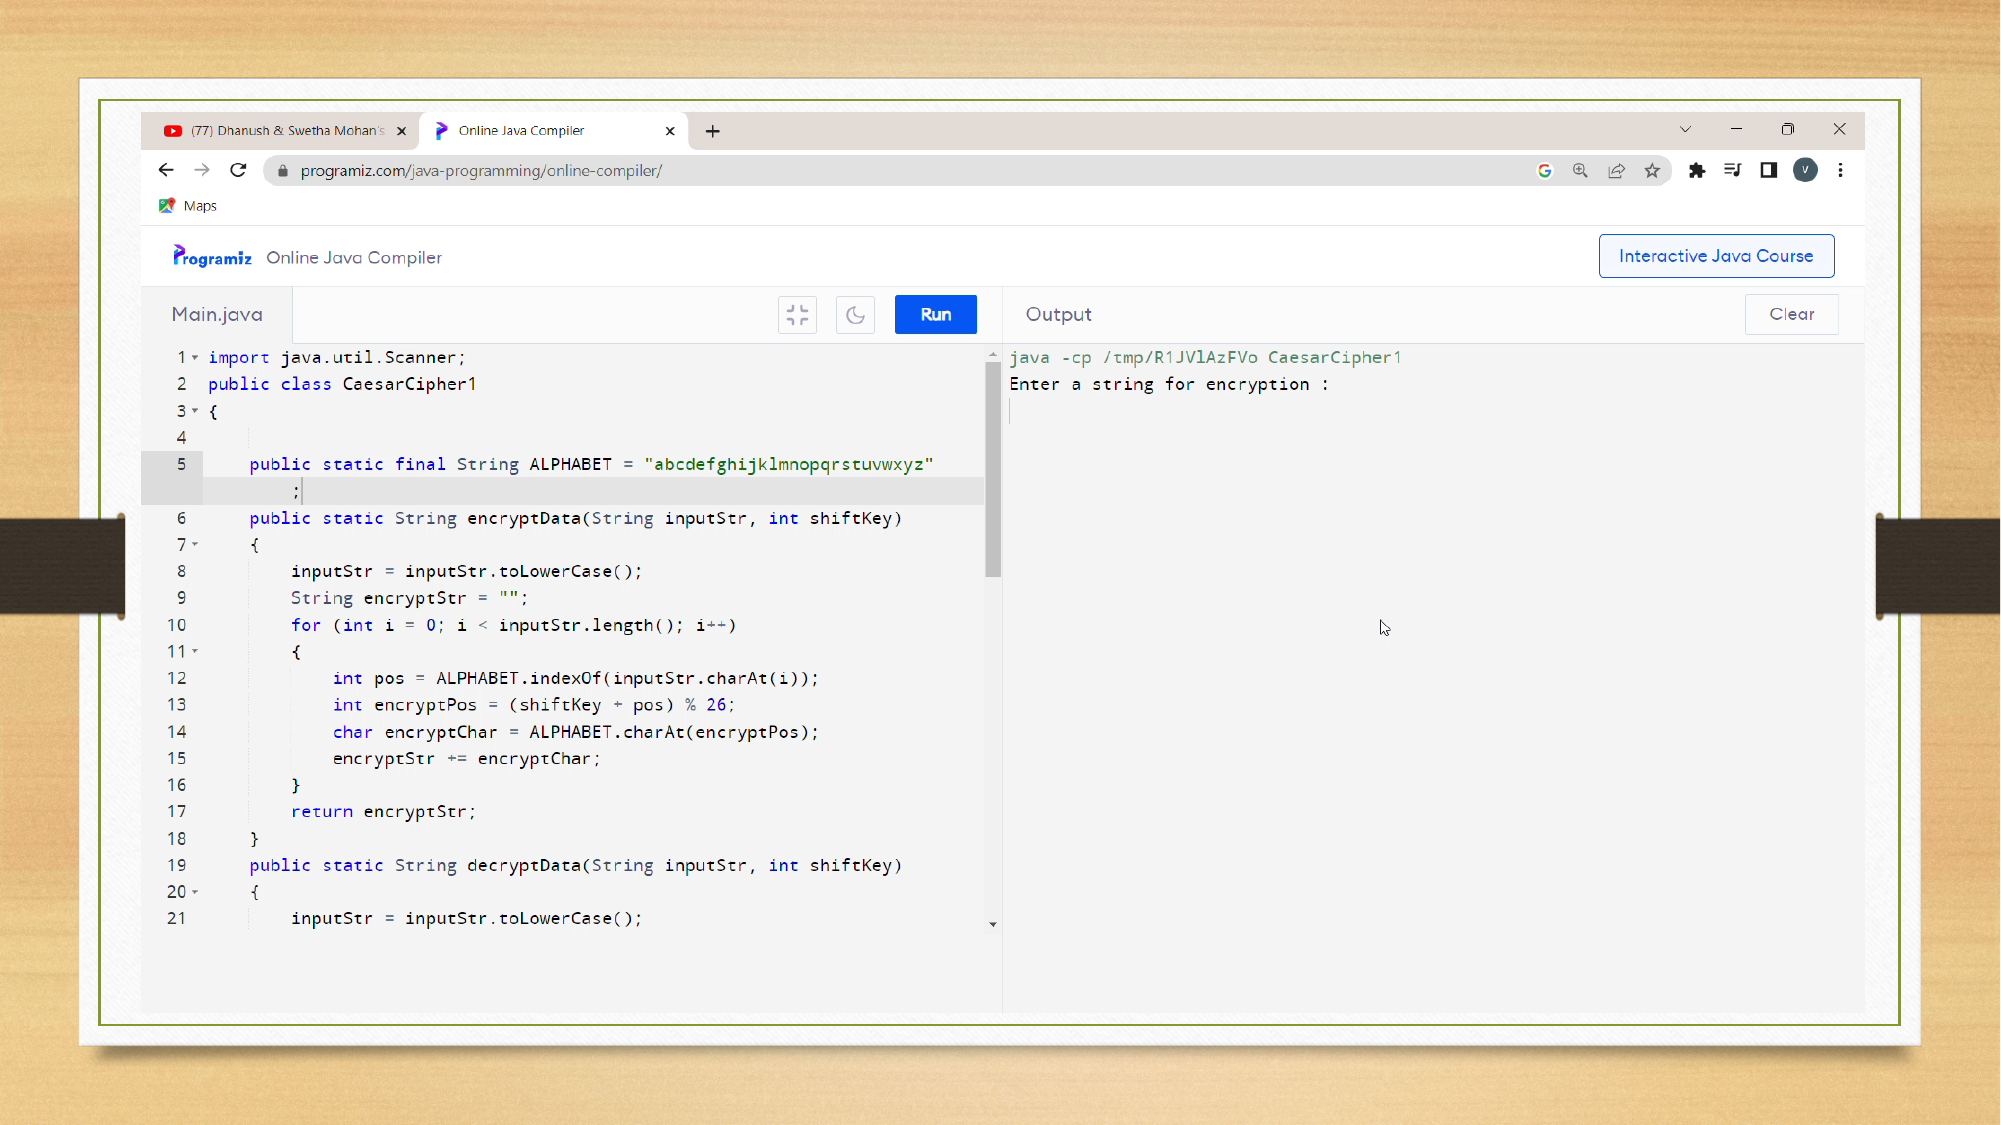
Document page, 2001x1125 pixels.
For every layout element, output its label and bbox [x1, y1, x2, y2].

text_box [140, 111, 1866, 1014]
picture [0, 0, 2001, 1125]
